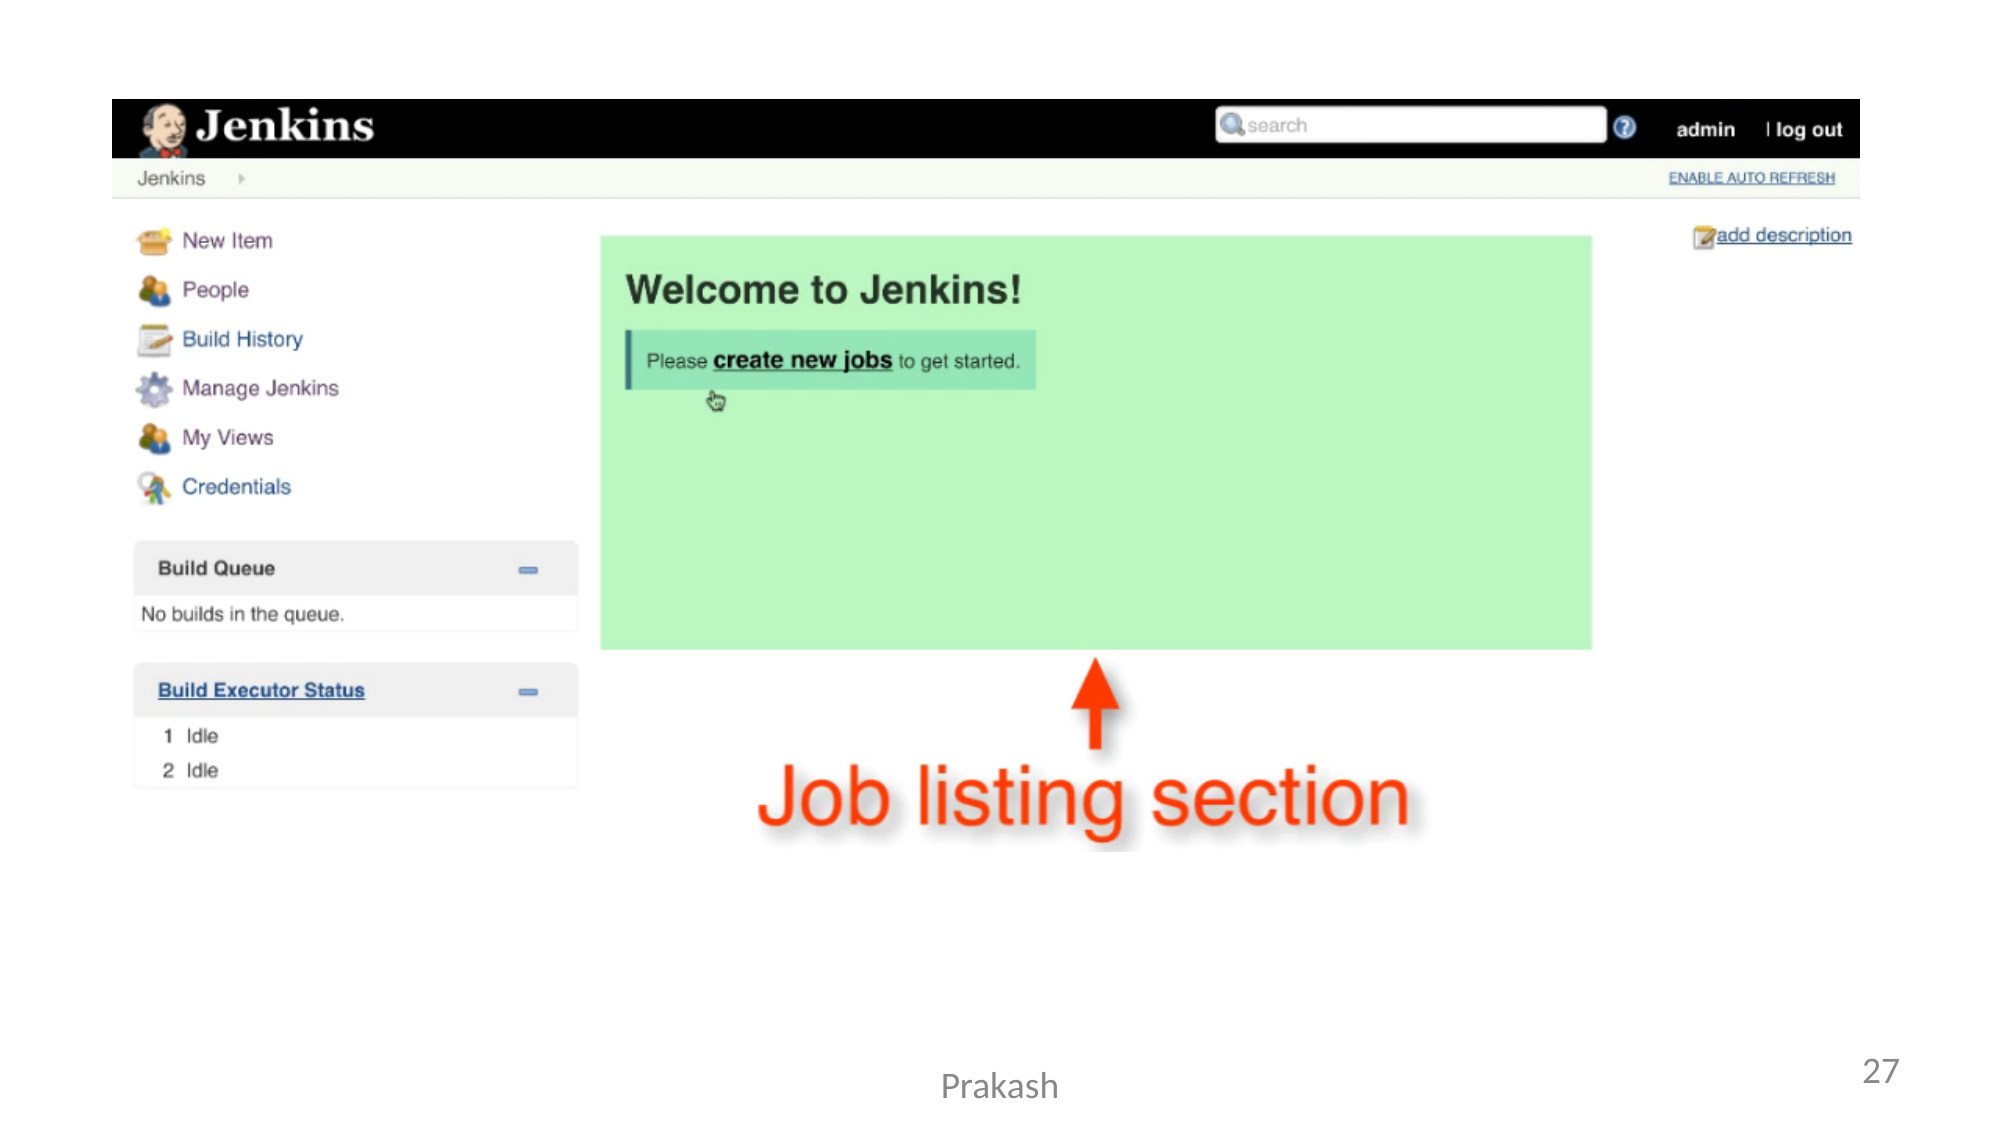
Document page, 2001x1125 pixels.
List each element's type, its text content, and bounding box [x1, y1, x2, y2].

picture [112, 99, 1860, 852]
slide_number 27 [1440, 1046, 1900, 1103]
footer Prakash [680, 1046, 1320, 1103]
